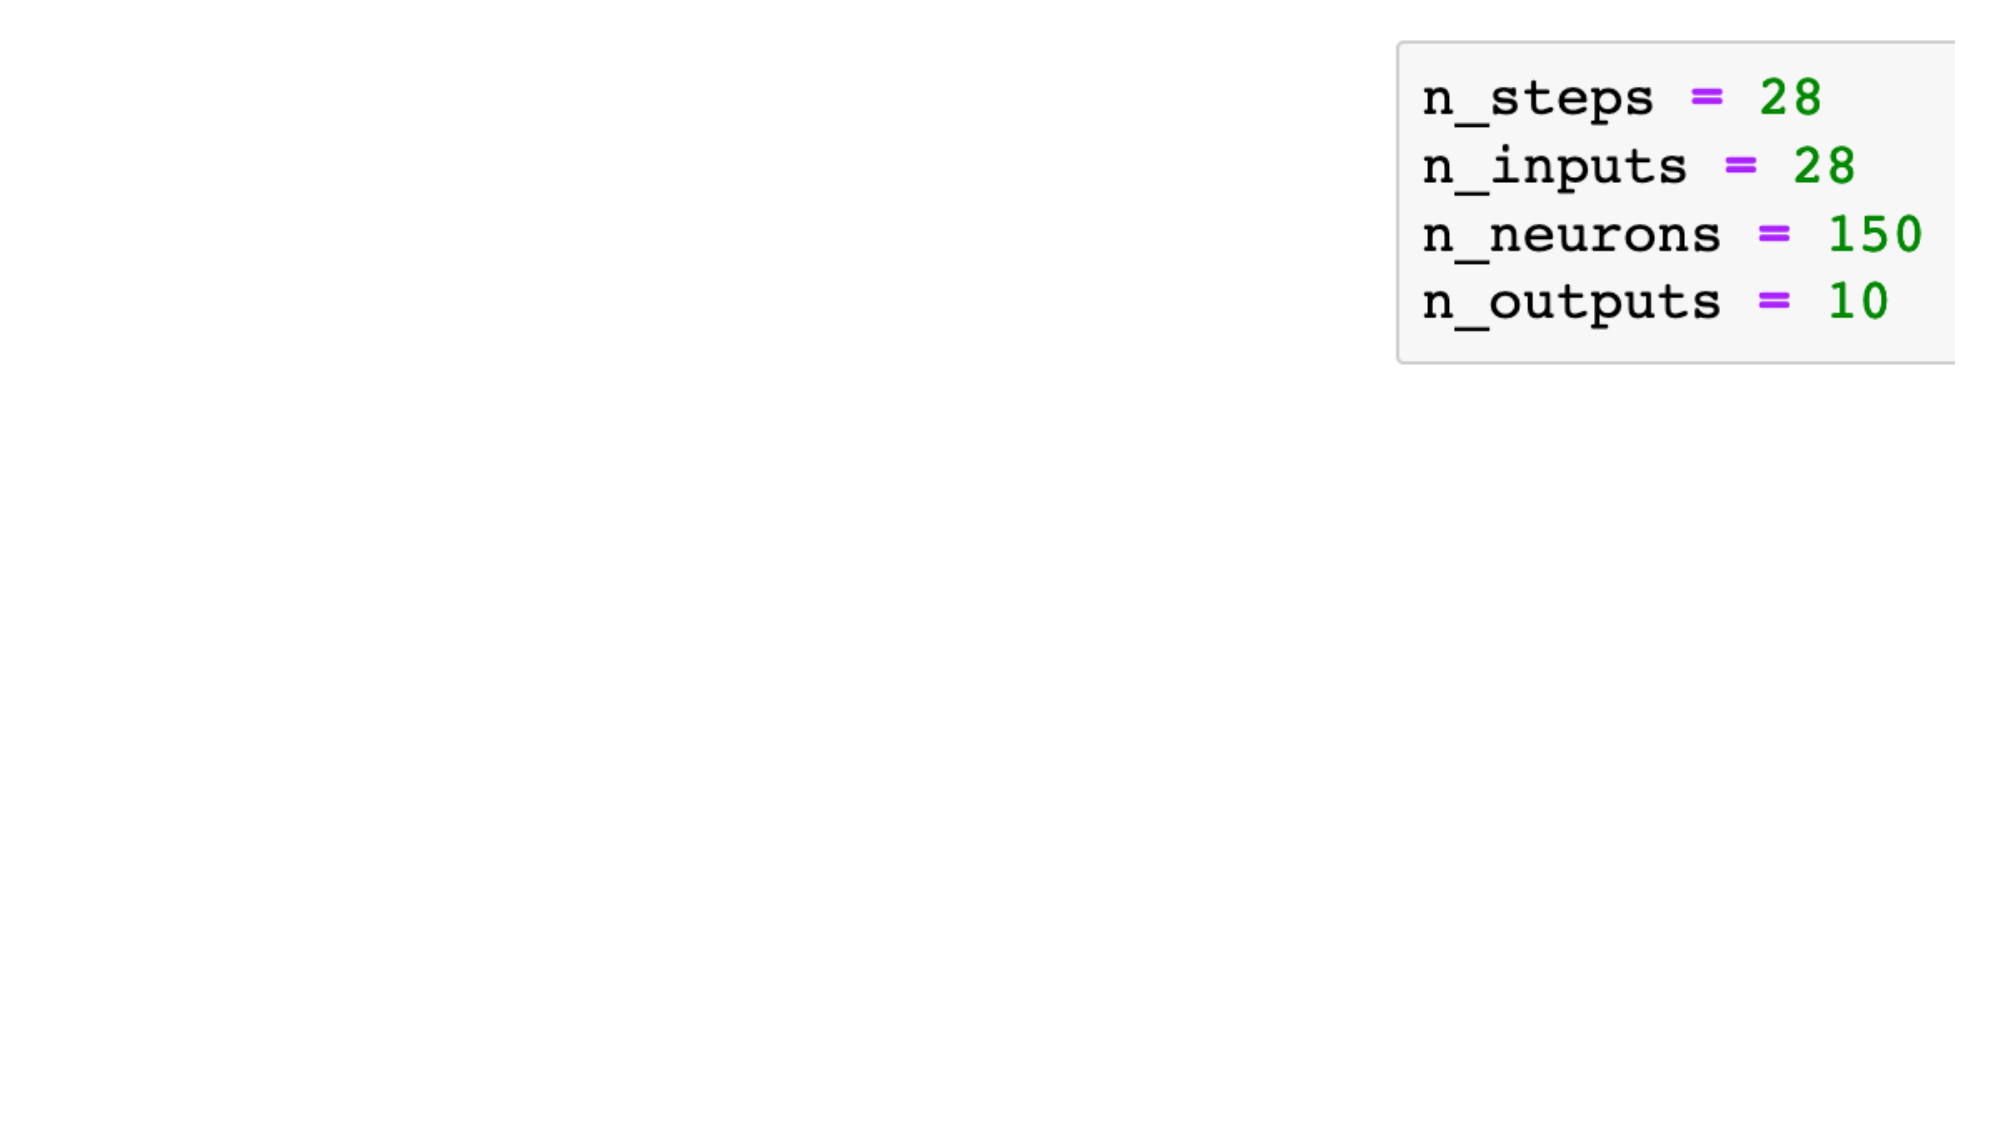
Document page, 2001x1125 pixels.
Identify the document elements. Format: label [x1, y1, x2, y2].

picture [1378, 0, 1955, 390]
